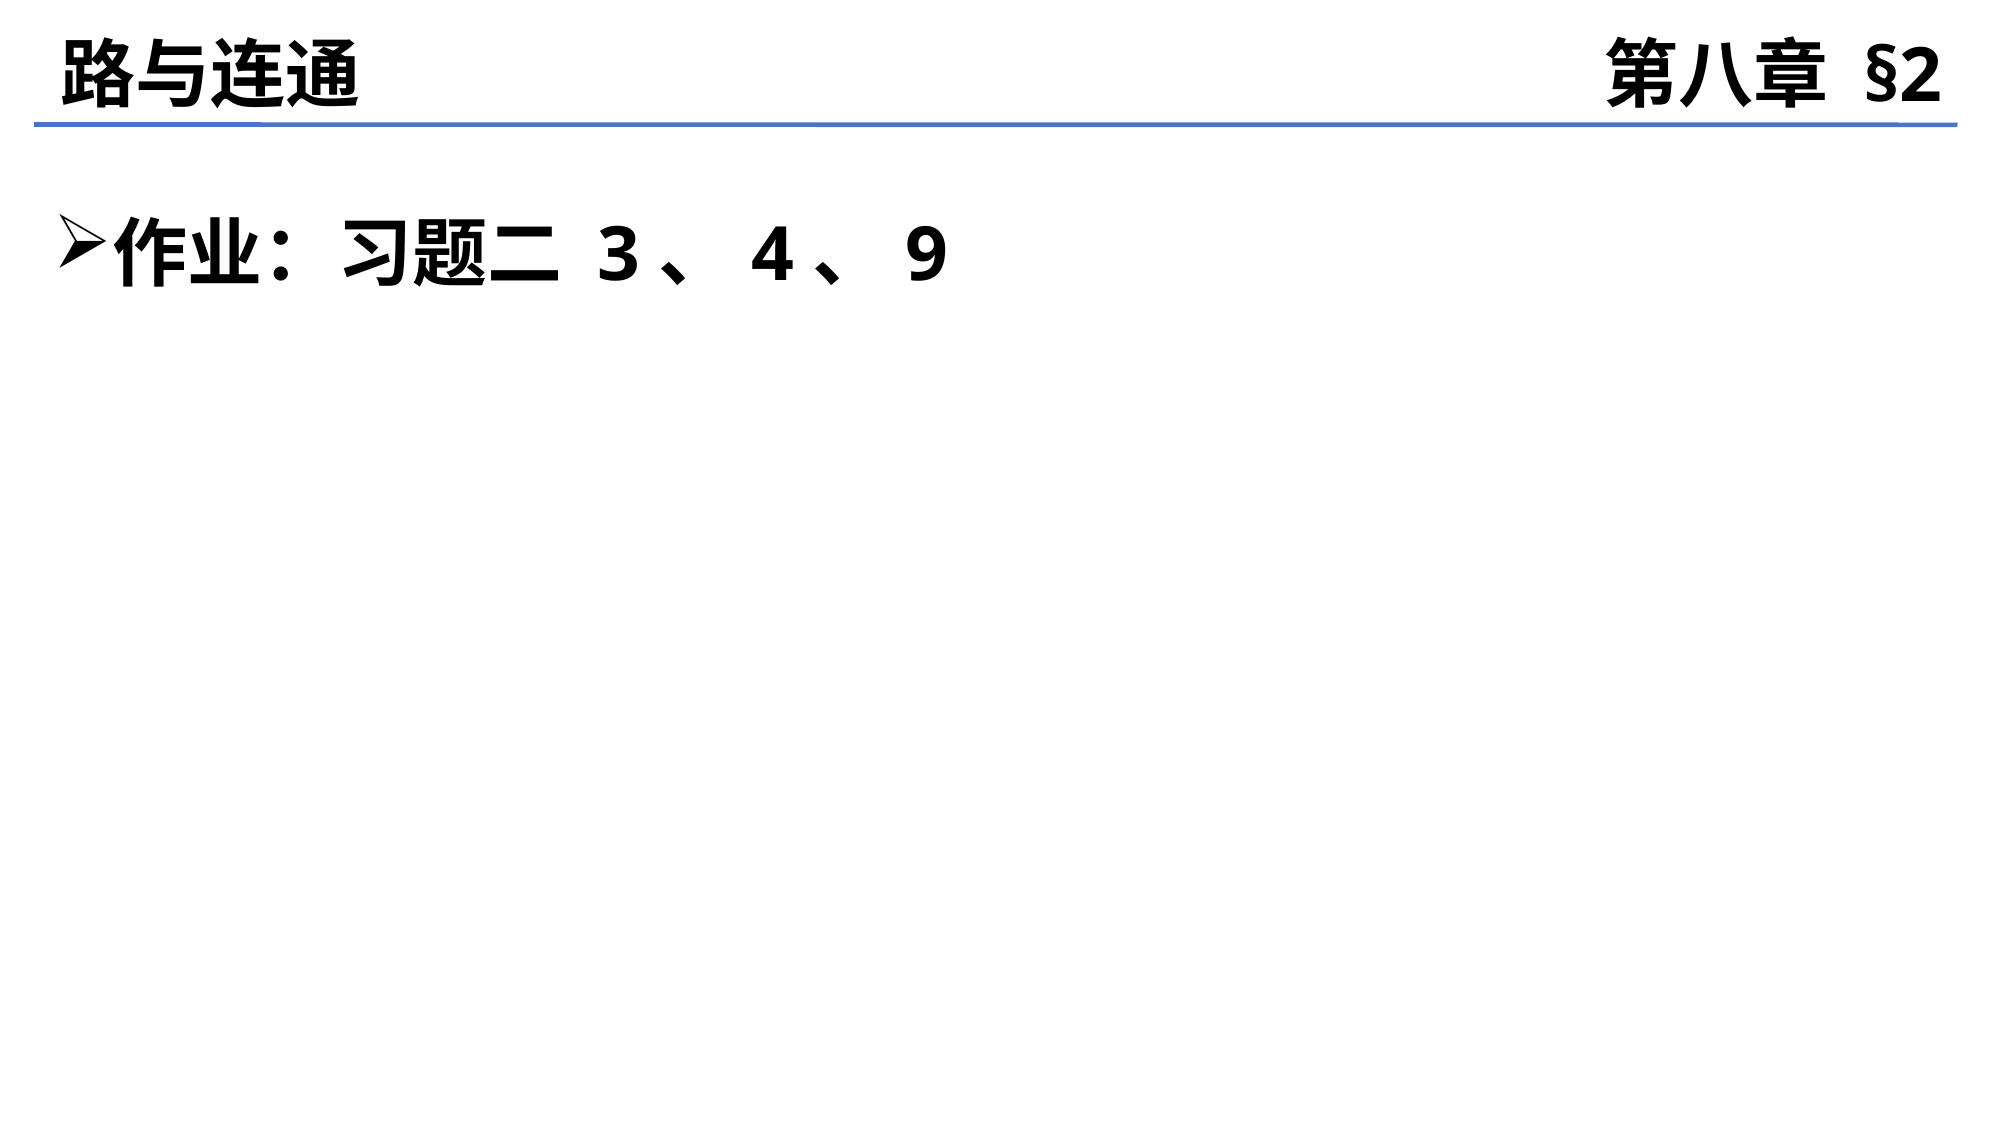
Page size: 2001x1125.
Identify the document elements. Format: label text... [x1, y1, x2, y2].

text_box 作业：习题二 3、4、9 [38, 153, 1951, 1065]
text_box 第八章 §2 [1576, 19, 1958, 124]
text_box 路与连通 [46, 18, 932, 124]
